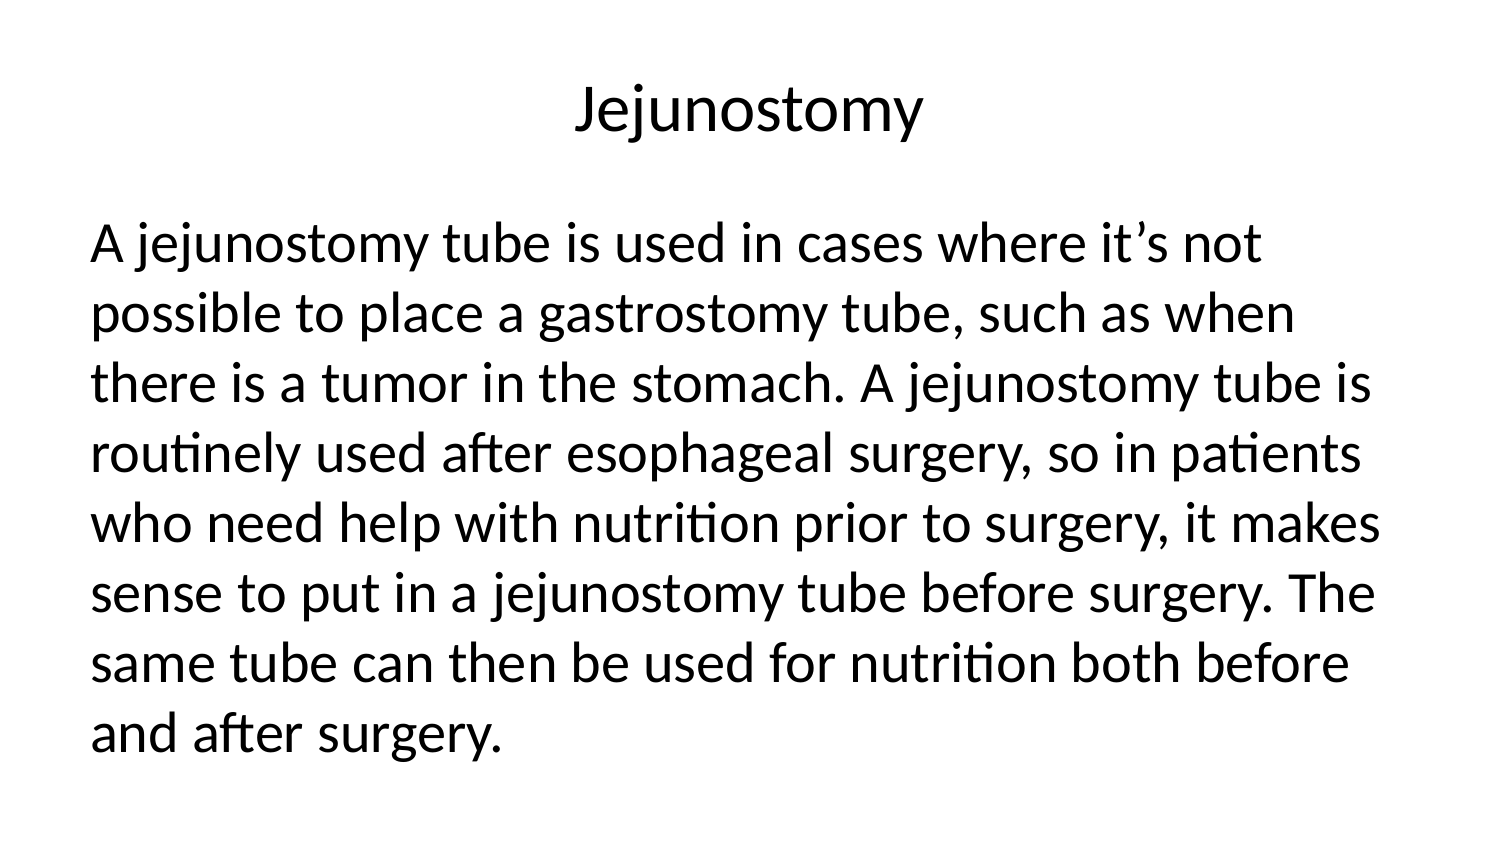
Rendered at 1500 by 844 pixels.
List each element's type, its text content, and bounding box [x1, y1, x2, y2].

title Jejunostomy [75, 33, 1425, 175]
list A jejunostomy tube is used in cases where it’s not possible to place a gastrostomy tube, such as when there is a tumor in the stomach. A jejunostomy tube is routinely used after esophageal surgery, so in patients who need help with nutrition prior to surgery, it makes sense to put in a jejunostomy tube before surgery. The same tube can then be used for nutrition both before and after surgery. [75, 196, 1425, 754]
